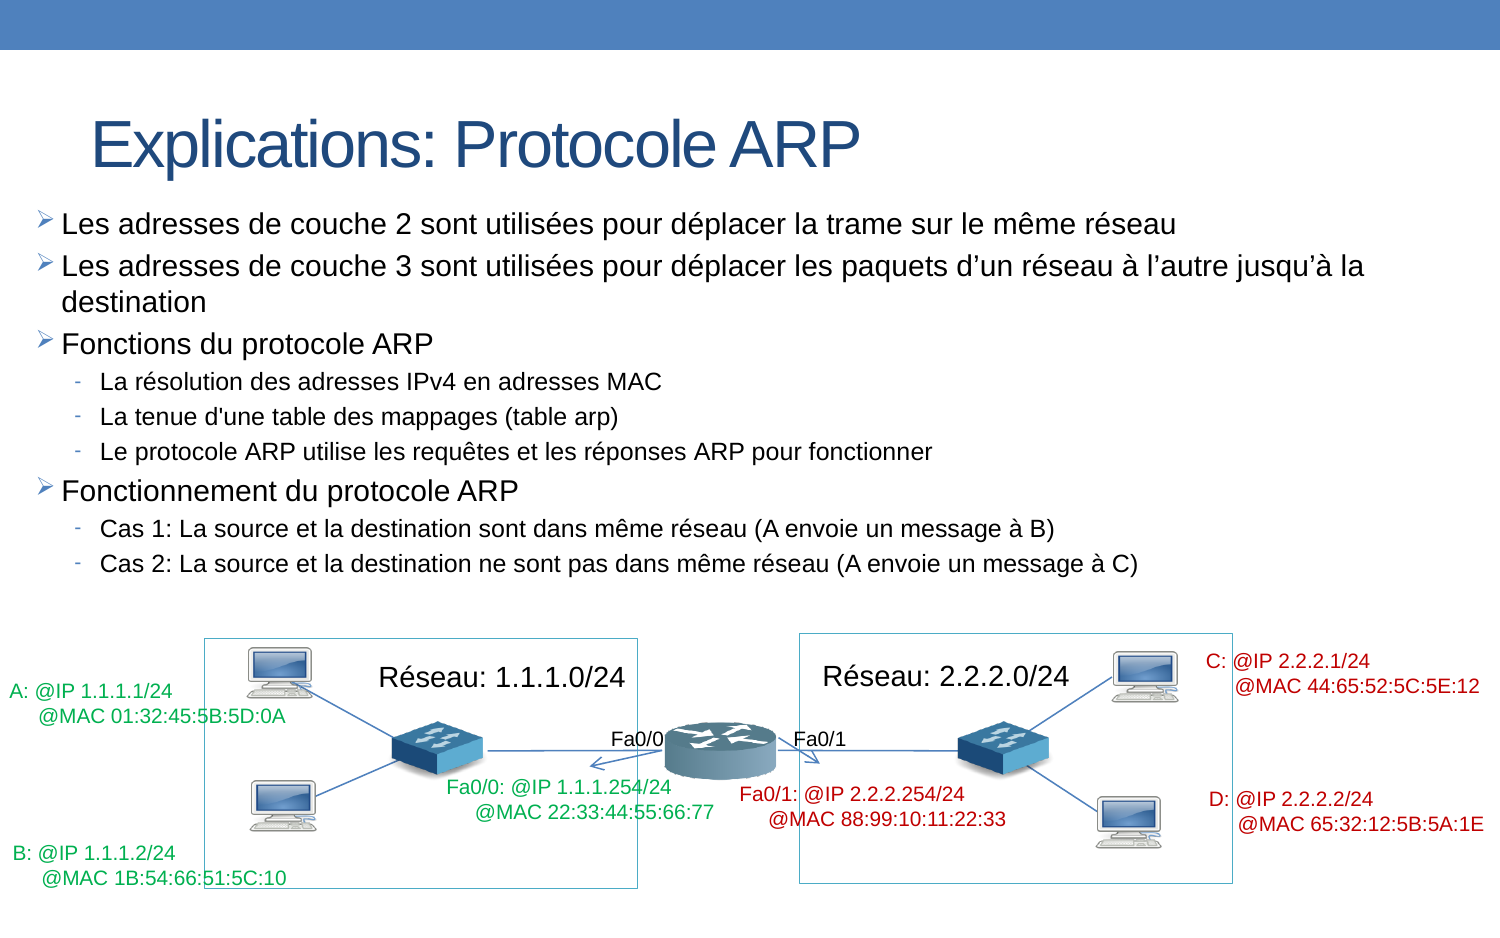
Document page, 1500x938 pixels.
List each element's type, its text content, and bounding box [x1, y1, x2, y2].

text_box D: @IP 2.2.2.2/24 @MAC 65:32:12:5B:5A:1E [1241, 778, 1500, 844]
text_box C: @IP 2.2.2.1/24 @MAC 44:65:52:5C:5E:12 [1241, 639, 1500, 705]
title Explications: Protocole ARP [75, 72, 1425, 197]
list Les adresses de couche 2 sont utilisées pour déplacer la trame sur le même réseau Les adresses de couche 3 sont utilisées pour déplacer les paquets d’un réseau à l’autre jusqu’à la destination Fonctions du protocole ARP La résolution des adresses IPv4 en adresses MAC La tenue d'une table des mappages (table arp) Le protocole ARP utilise les requêtes et les réponses ARP pour fonctionner Fonctionnement du protocole ARP Cas 1: La source et la destination sont dans même réseau (A envoie un message à B) Cas 2: La source et la destination ne sont pas dans même réseau (A envoie un message à C) [20, 197, 1488, 591]
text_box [777, 737, 821, 764]
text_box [0, 633, 1233, 889]
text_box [589, 750, 663, 767]
